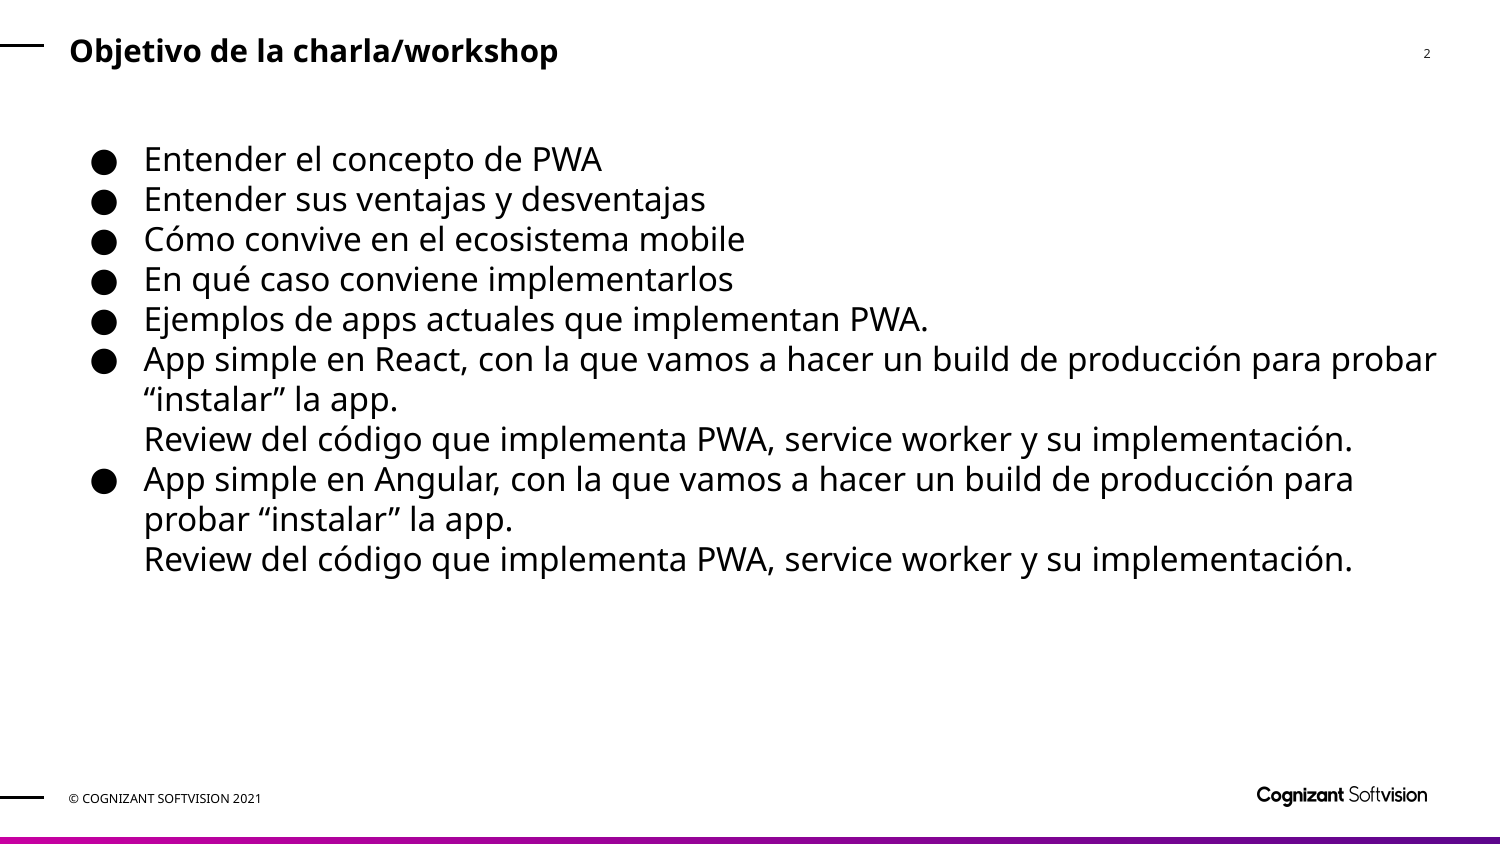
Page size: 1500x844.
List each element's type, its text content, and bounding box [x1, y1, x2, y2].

title Objetivo de la charla/workshop [69, 28, 1272, 73]
list Entender el concepto de PWA Entender sus ventajas y desventajas Cómo convive en el ecosistema mobile En qué caso conviene implementarlos Ejemplos de apps actuales que implementan PWA. App simple en React, con la que vamos a hacer un build de producción para probar “instalar” la app. Review del código que implementa PWA, service worker y su implementación. App simple en Angular, con la que vamos a hacer un build de producción para probar “instalar” la app. Review del código que implementa PWA, service worker y su implementación. [68, 138, 1445, 756]
picture [1257, 786, 1427, 807]
